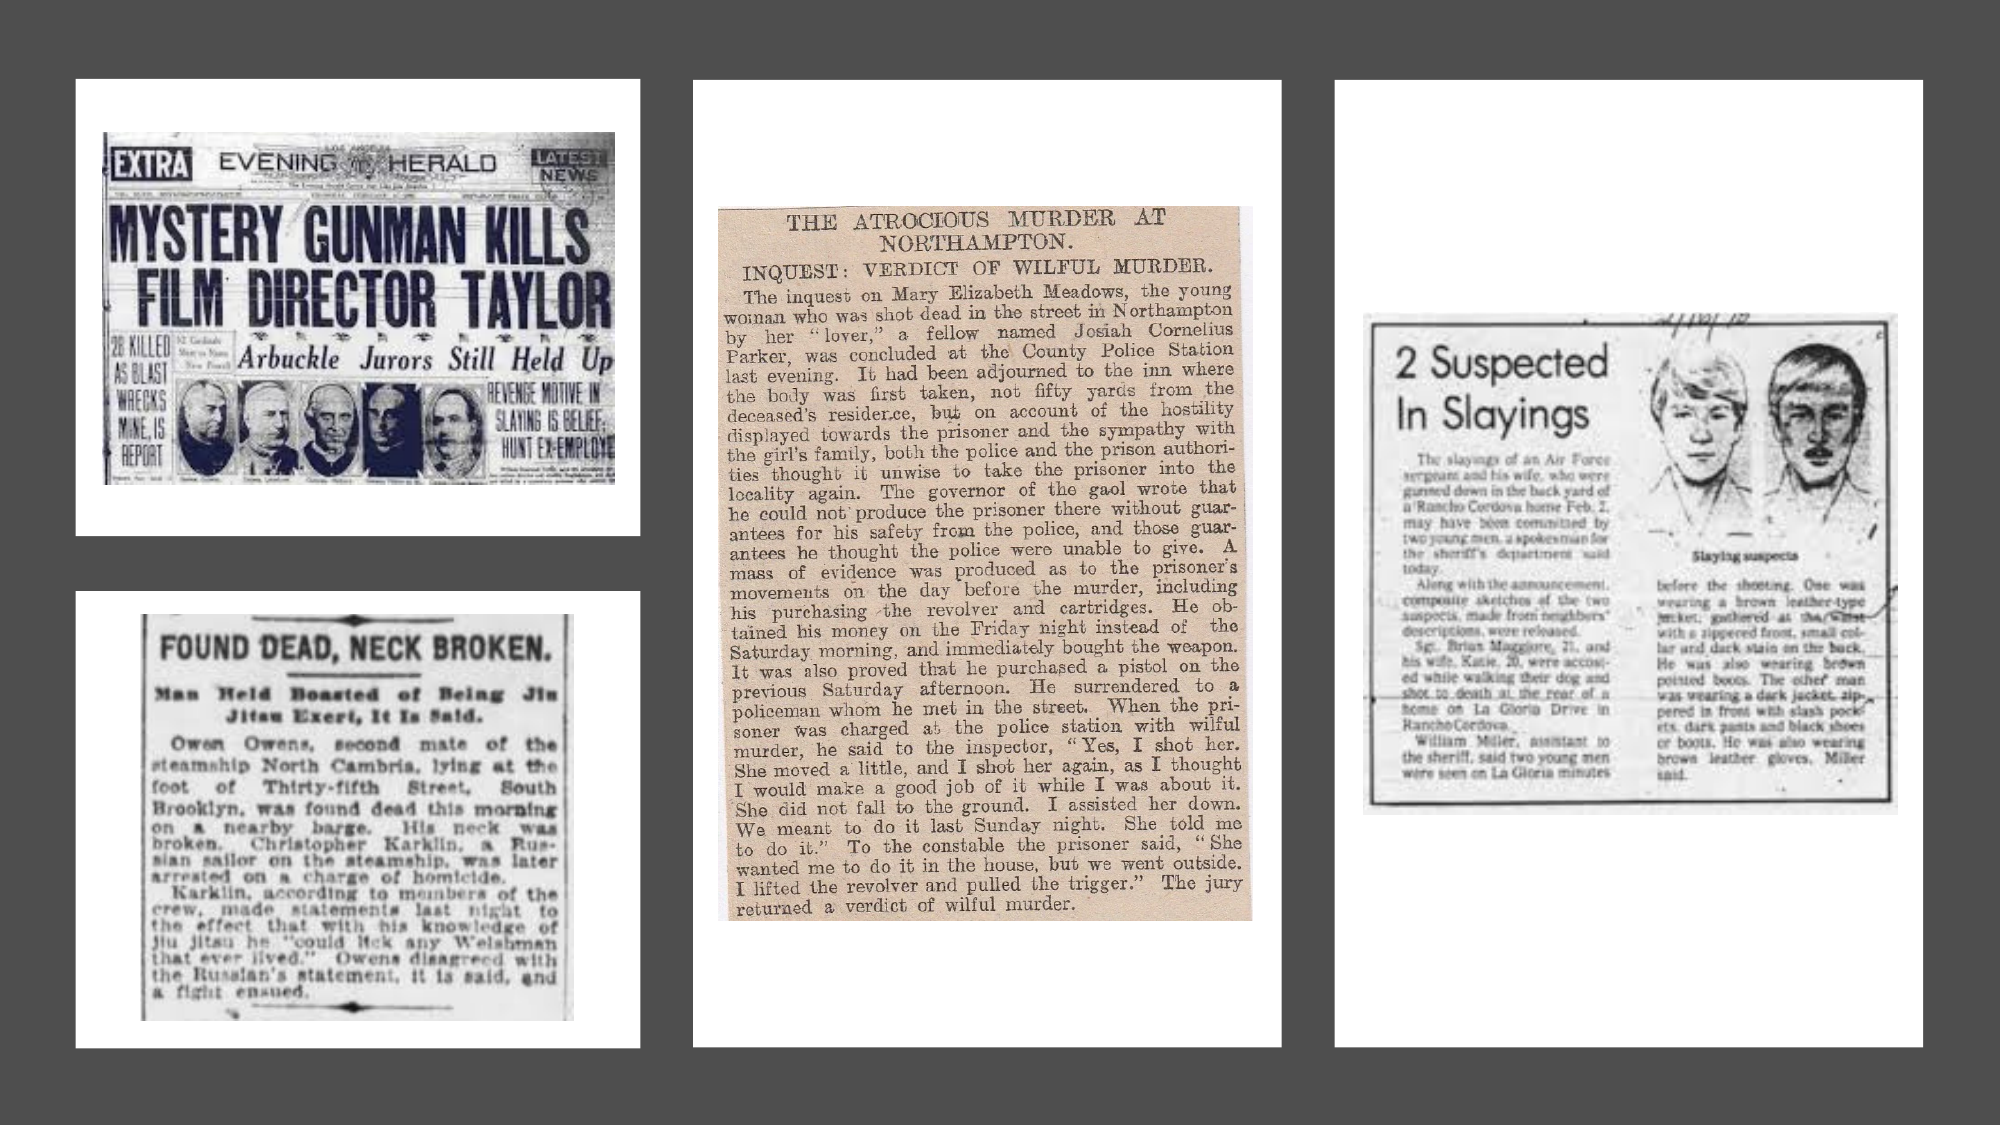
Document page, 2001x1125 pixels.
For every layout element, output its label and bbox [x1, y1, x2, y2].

text_box [1334, 79, 1924, 1048]
text_box [75, 590, 641, 1049]
picture [102, 132, 615, 485]
text_box [692, 79, 1283, 1048]
text_box [75, 78, 641, 537]
text_box [0, 0, 2000, 1125]
picture [718, 206, 1253, 921]
picture [1363, 312, 1898, 815]
picture [139, 614, 574, 1021]
